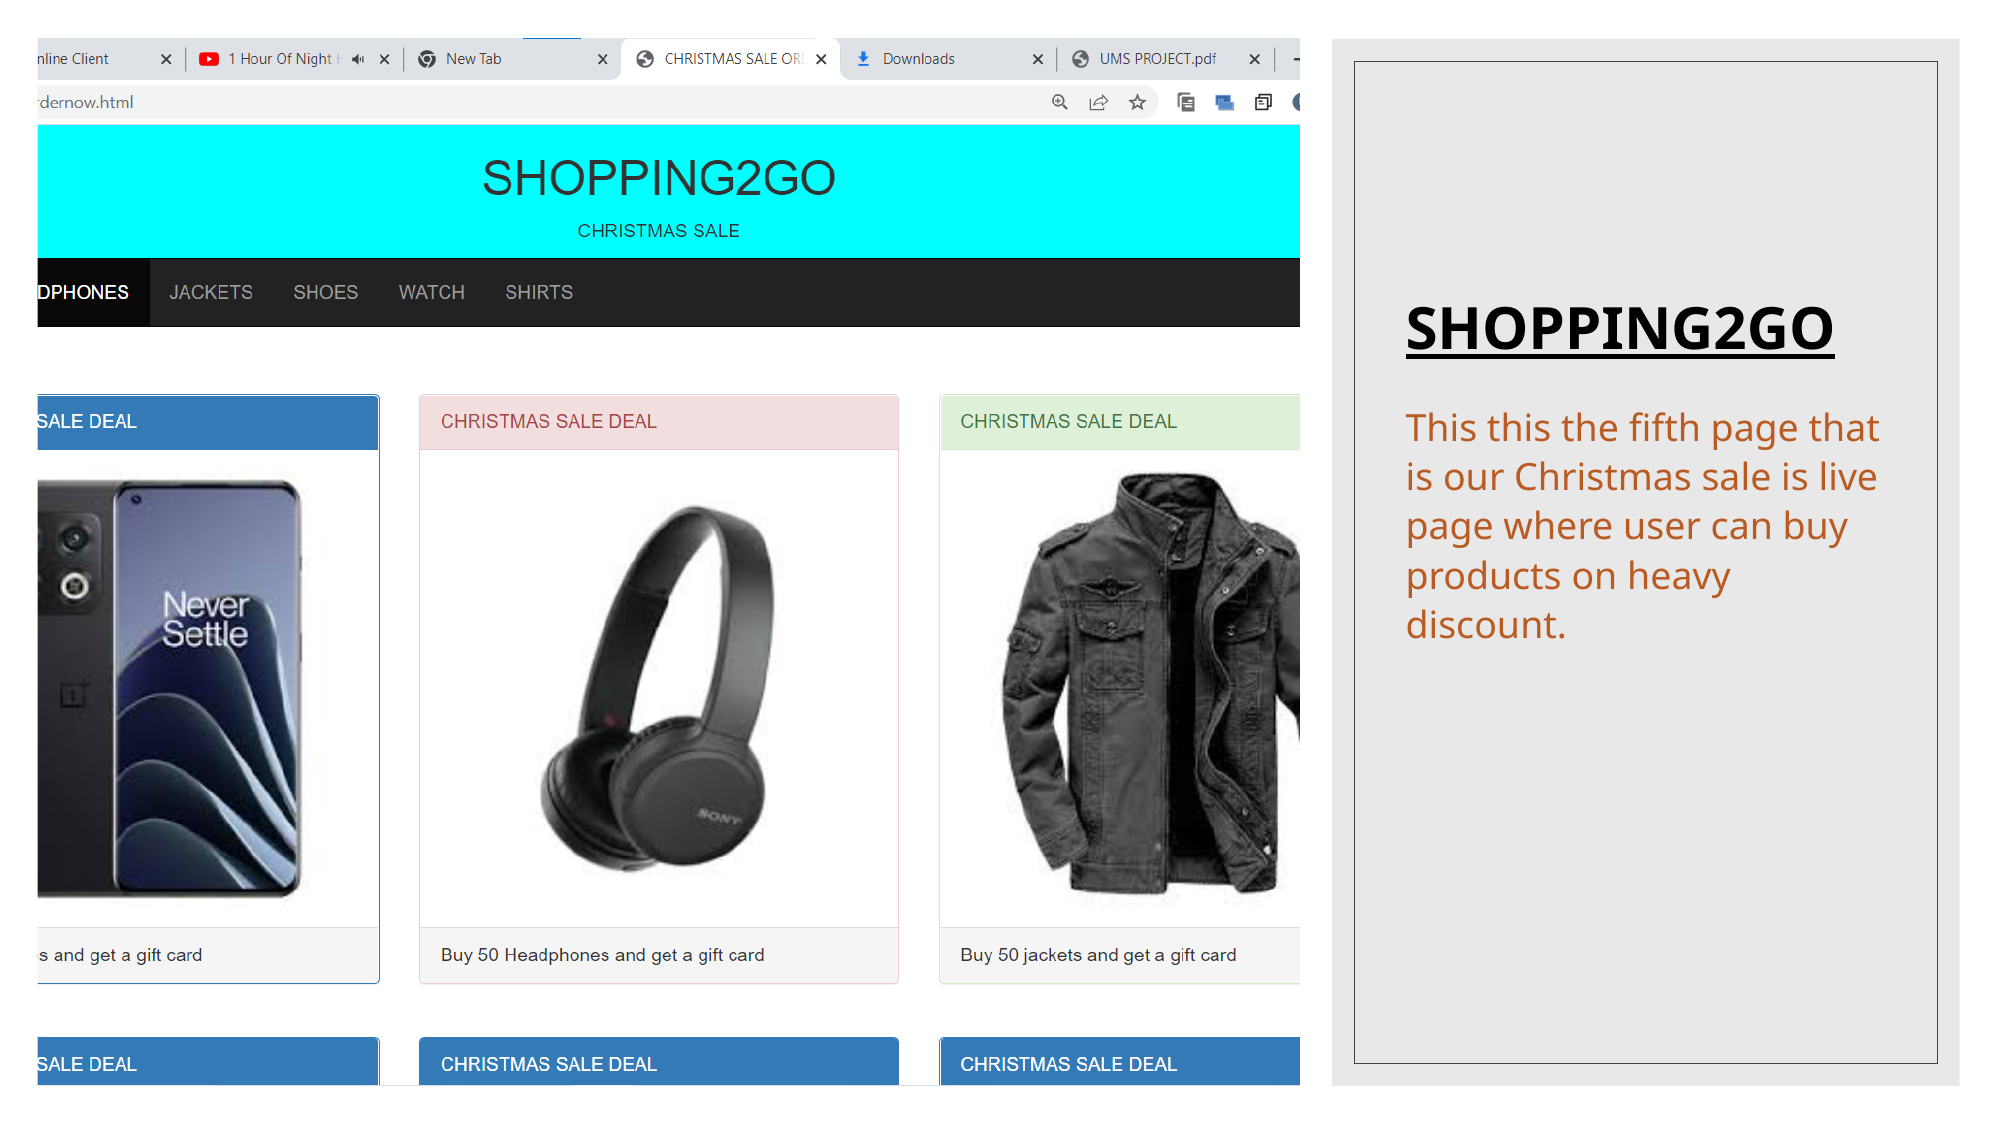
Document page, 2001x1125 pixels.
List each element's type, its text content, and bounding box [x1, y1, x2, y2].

picture [37, 38, 1300, 1086]
list This this the fifth page that is our Christmas sale is live page where user can buy products on heavy discount. [1390, 391, 1907, 968]
title SHOPPING2GO [1390, 98, 1907, 369]
